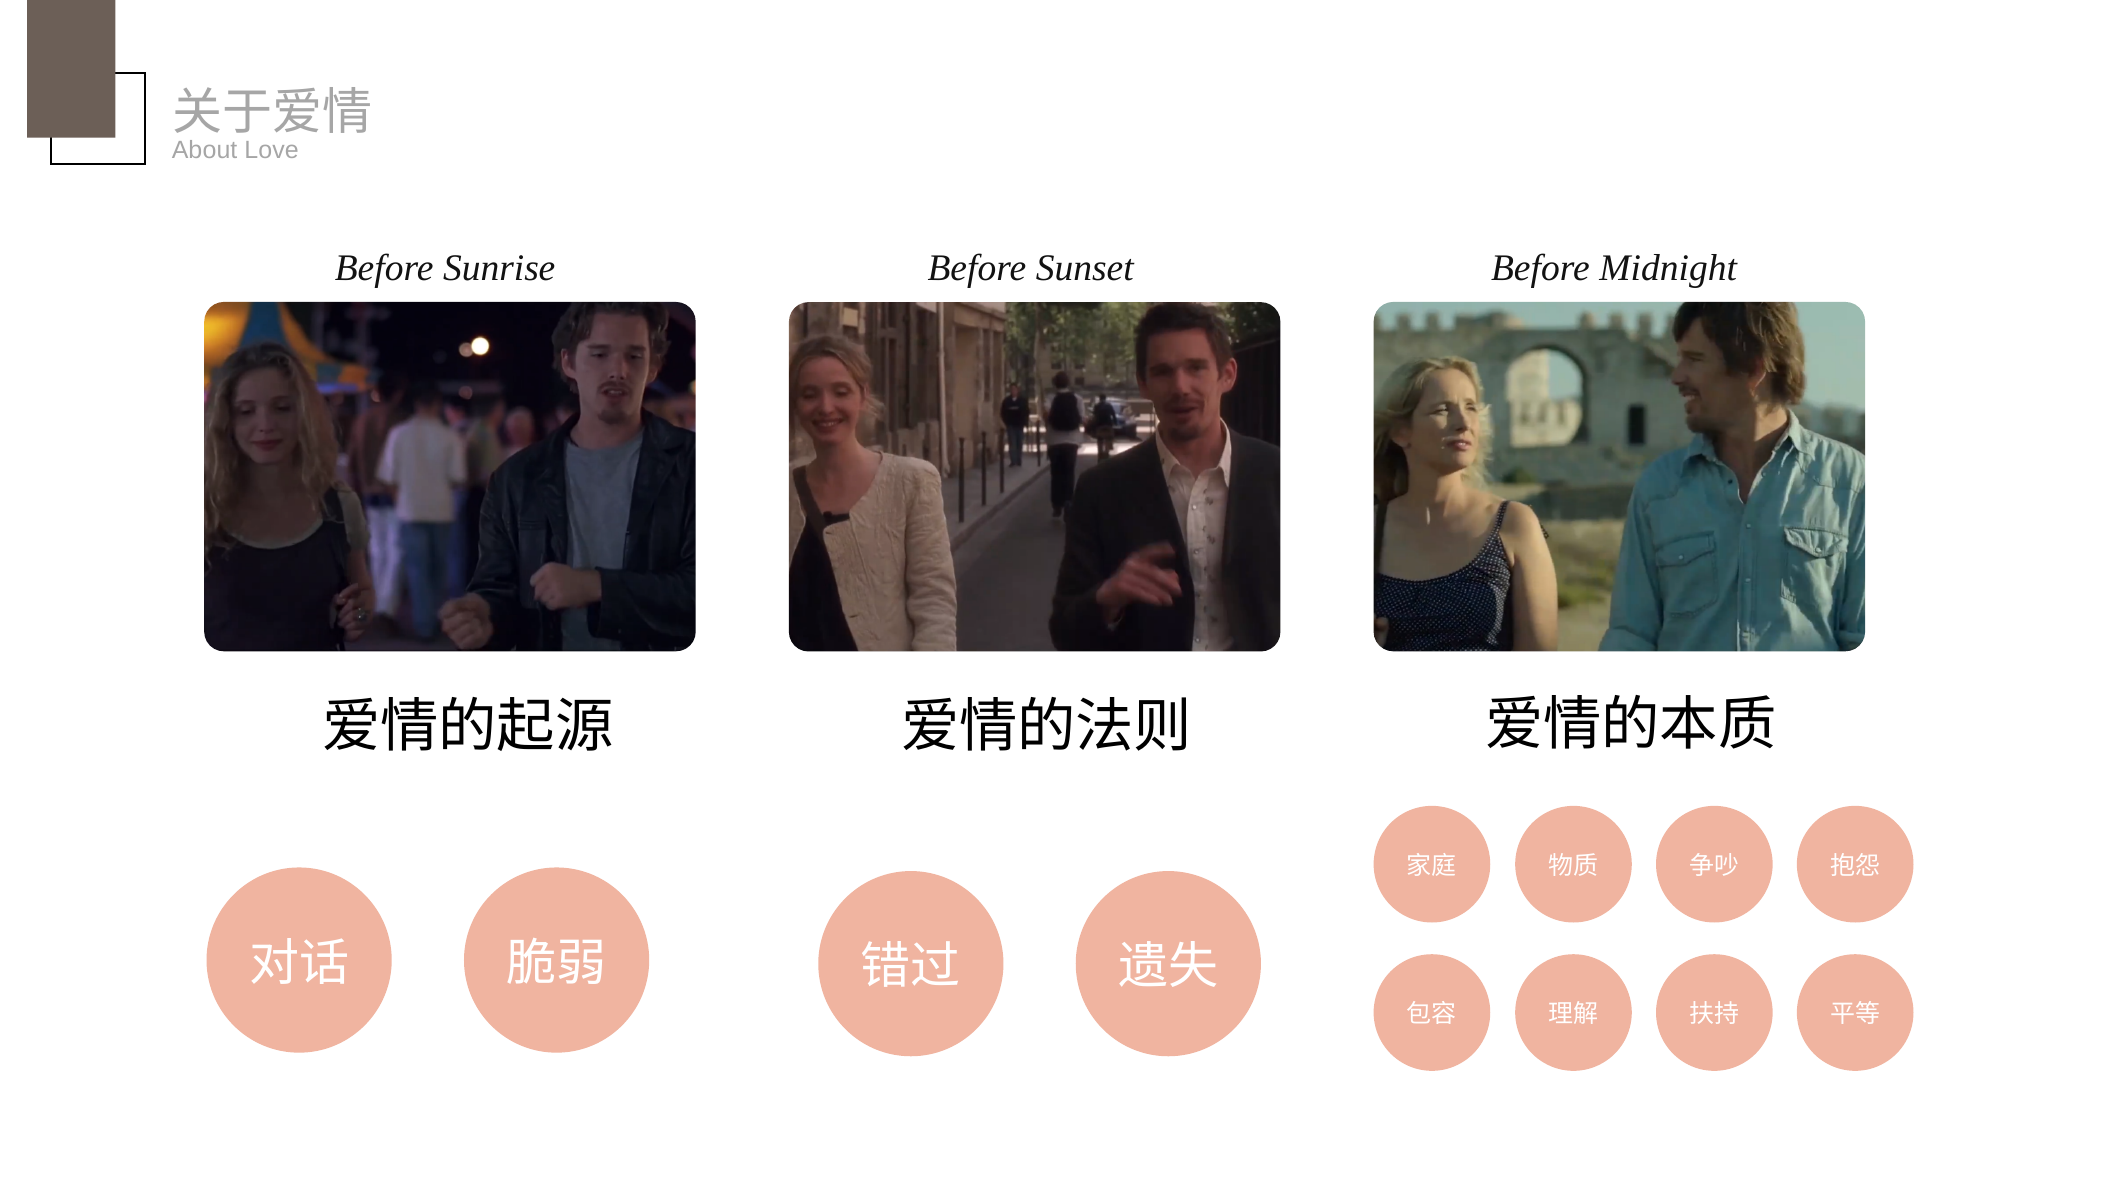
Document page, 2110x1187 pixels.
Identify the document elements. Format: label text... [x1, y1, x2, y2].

text_box [26, 0, 116, 139]
text_box 爱情的本质 [1485, 651, 1977, 757]
text_box 争吵 [1654, 804, 1774, 924]
text_box 遗失 [1074, 870, 1262, 1058]
text_box 爱情的起源 [322, 653, 814, 759]
text_box 抱怨 [1795, 804, 1915, 924]
text_box About Love [171, 133, 300, 164]
text_box Before Sunset [912, 236, 1157, 296]
text_box [50, 72, 146, 165]
text_box Before Sunrise [319, 236, 580, 296]
text_box 爱情的法则 [901, 653, 1393, 759]
text_box 物质 [1514, 804, 1633, 924]
text_box 包容 [1372, 953, 1492, 1072]
text_box 扶持 [1654, 953, 1774, 1072]
picture [788, 302, 1281, 652]
text_box 关于爱情 [172, 79, 373, 140]
text_box 脆弱 [462, 866, 651, 1054]
picture [204, 301, 696, 652]
text_box 错过 [817, 870, 1005, 1058]
text_box 理解 [1514, 953, 1633, 1072]
text_box 平等 [1795, 953, 1915, 1072]
text_box 家庭 [1372, 804, 1492, 924]
picture [1373, 301, 1866, 652]
text_box 对话 [205, 866, 393, 1054]
text_box Before Midnight [1476, 236, 1763, 296]
